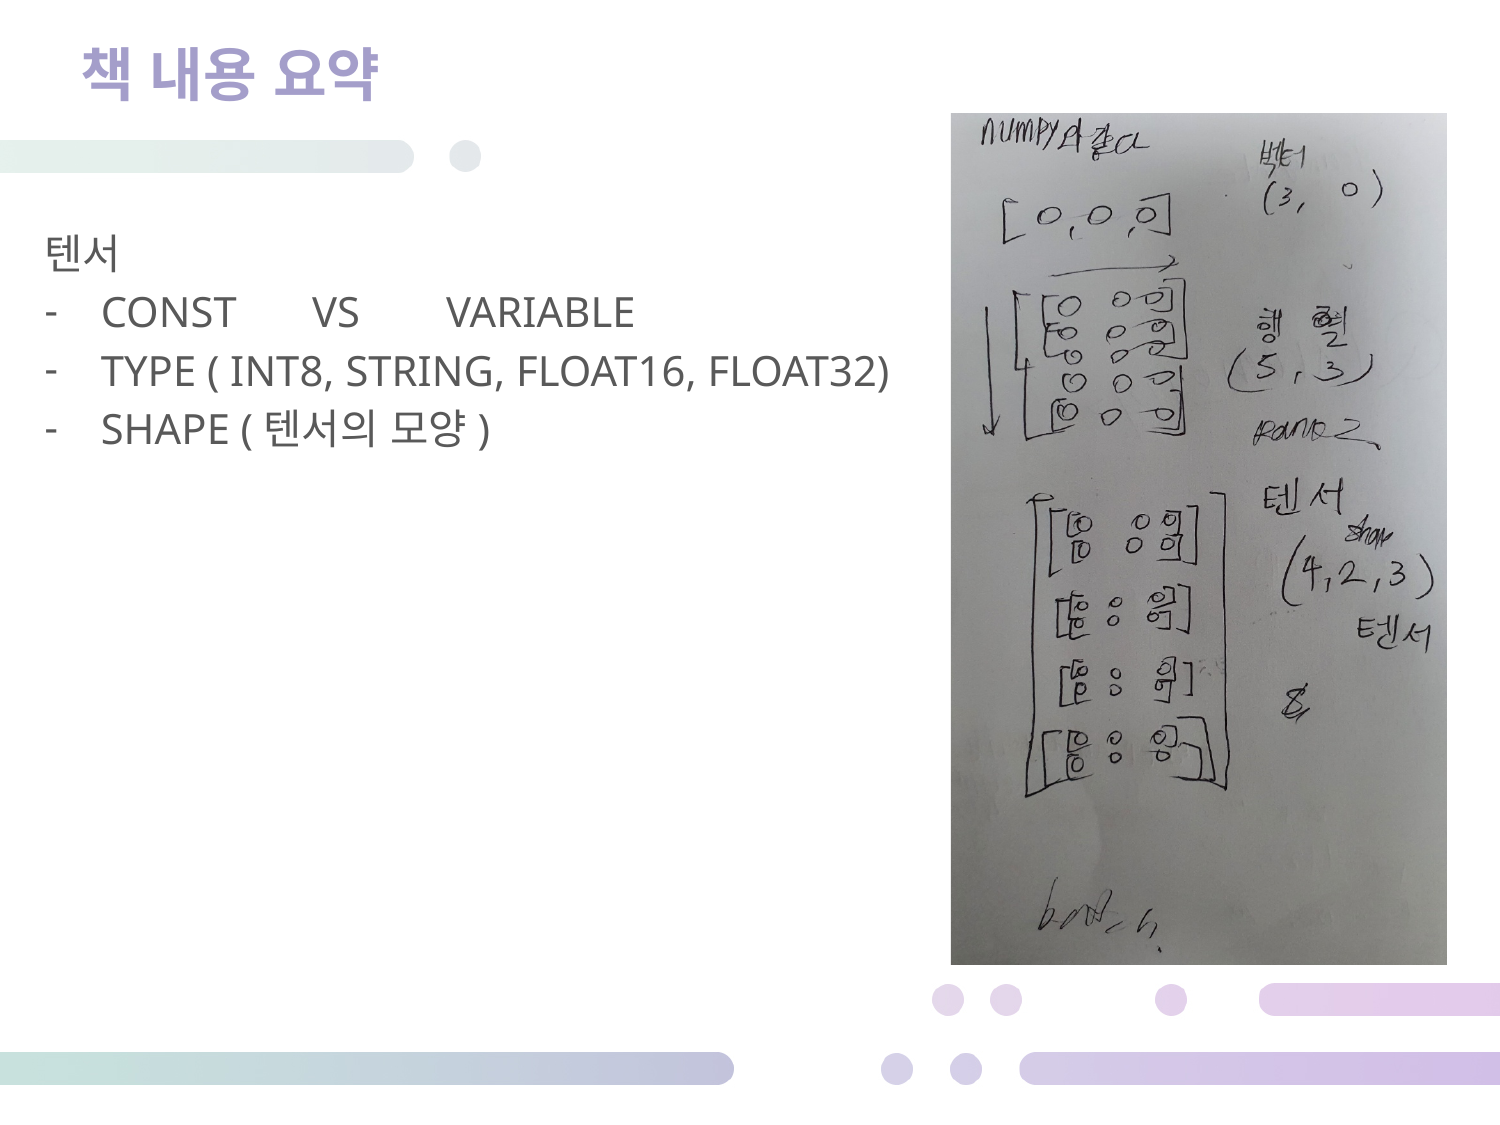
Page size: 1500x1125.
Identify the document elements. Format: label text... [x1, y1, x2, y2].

title 책 내용 요약 [64, 7, 1322, 139]
list 텐서 CONST VS VARIABLE TYPE ( INT8, STRING, FLOAT16, FLOAT32) SHAPE (텐서의 모양) [29, 219, 1408, 1021]
picture [0, 0, 1500, 1125]
